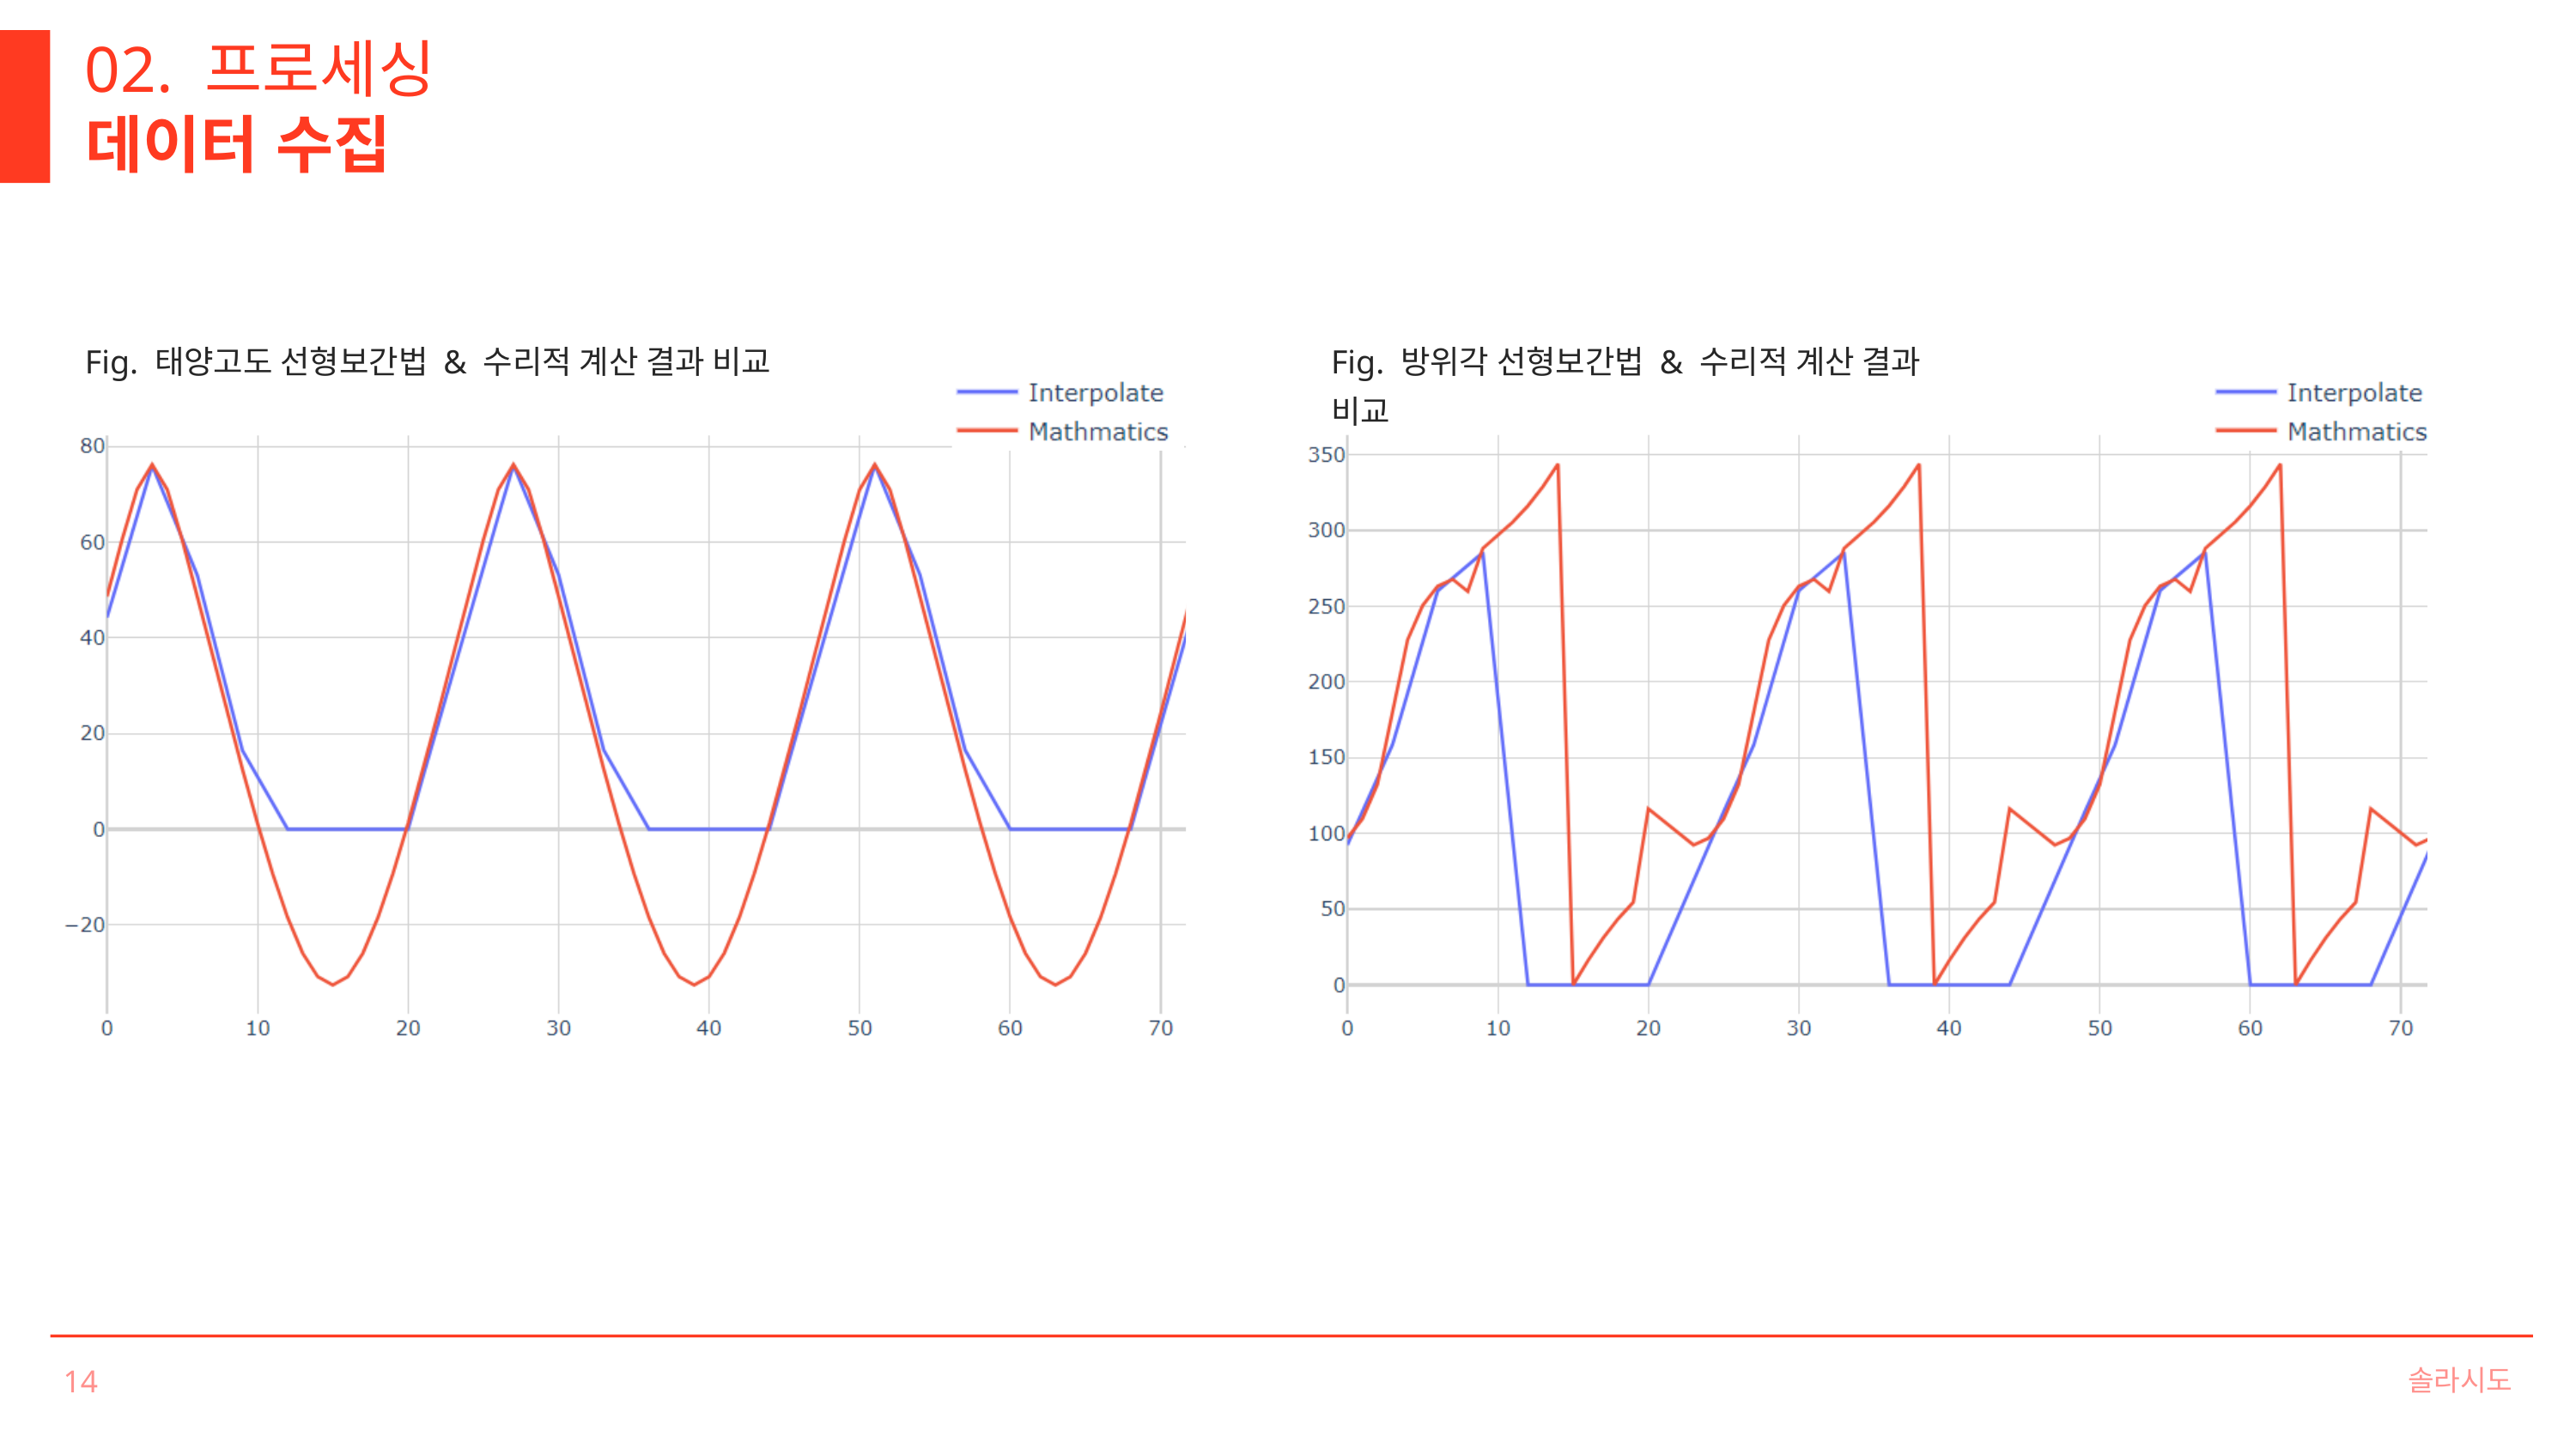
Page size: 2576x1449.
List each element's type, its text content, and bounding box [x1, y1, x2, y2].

picture [58, 379, 1187, 1062]
text_box Fig. 방위각 선형보간법 & 수리적 계산 결과 비교 [1331, 330, 1960, 379]
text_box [84, 32, 1682, 184]
footer 솔라시도 [2117, 1357, 2526, 1410]
text_box Fig. 태양고도 선형보간법 & 수리적 계산 결과 비교 [85, 330, 818, 380]
slide_number 14 [50, 1357, 351, 1410]
picture [1275, 379, 2445, 1080]
